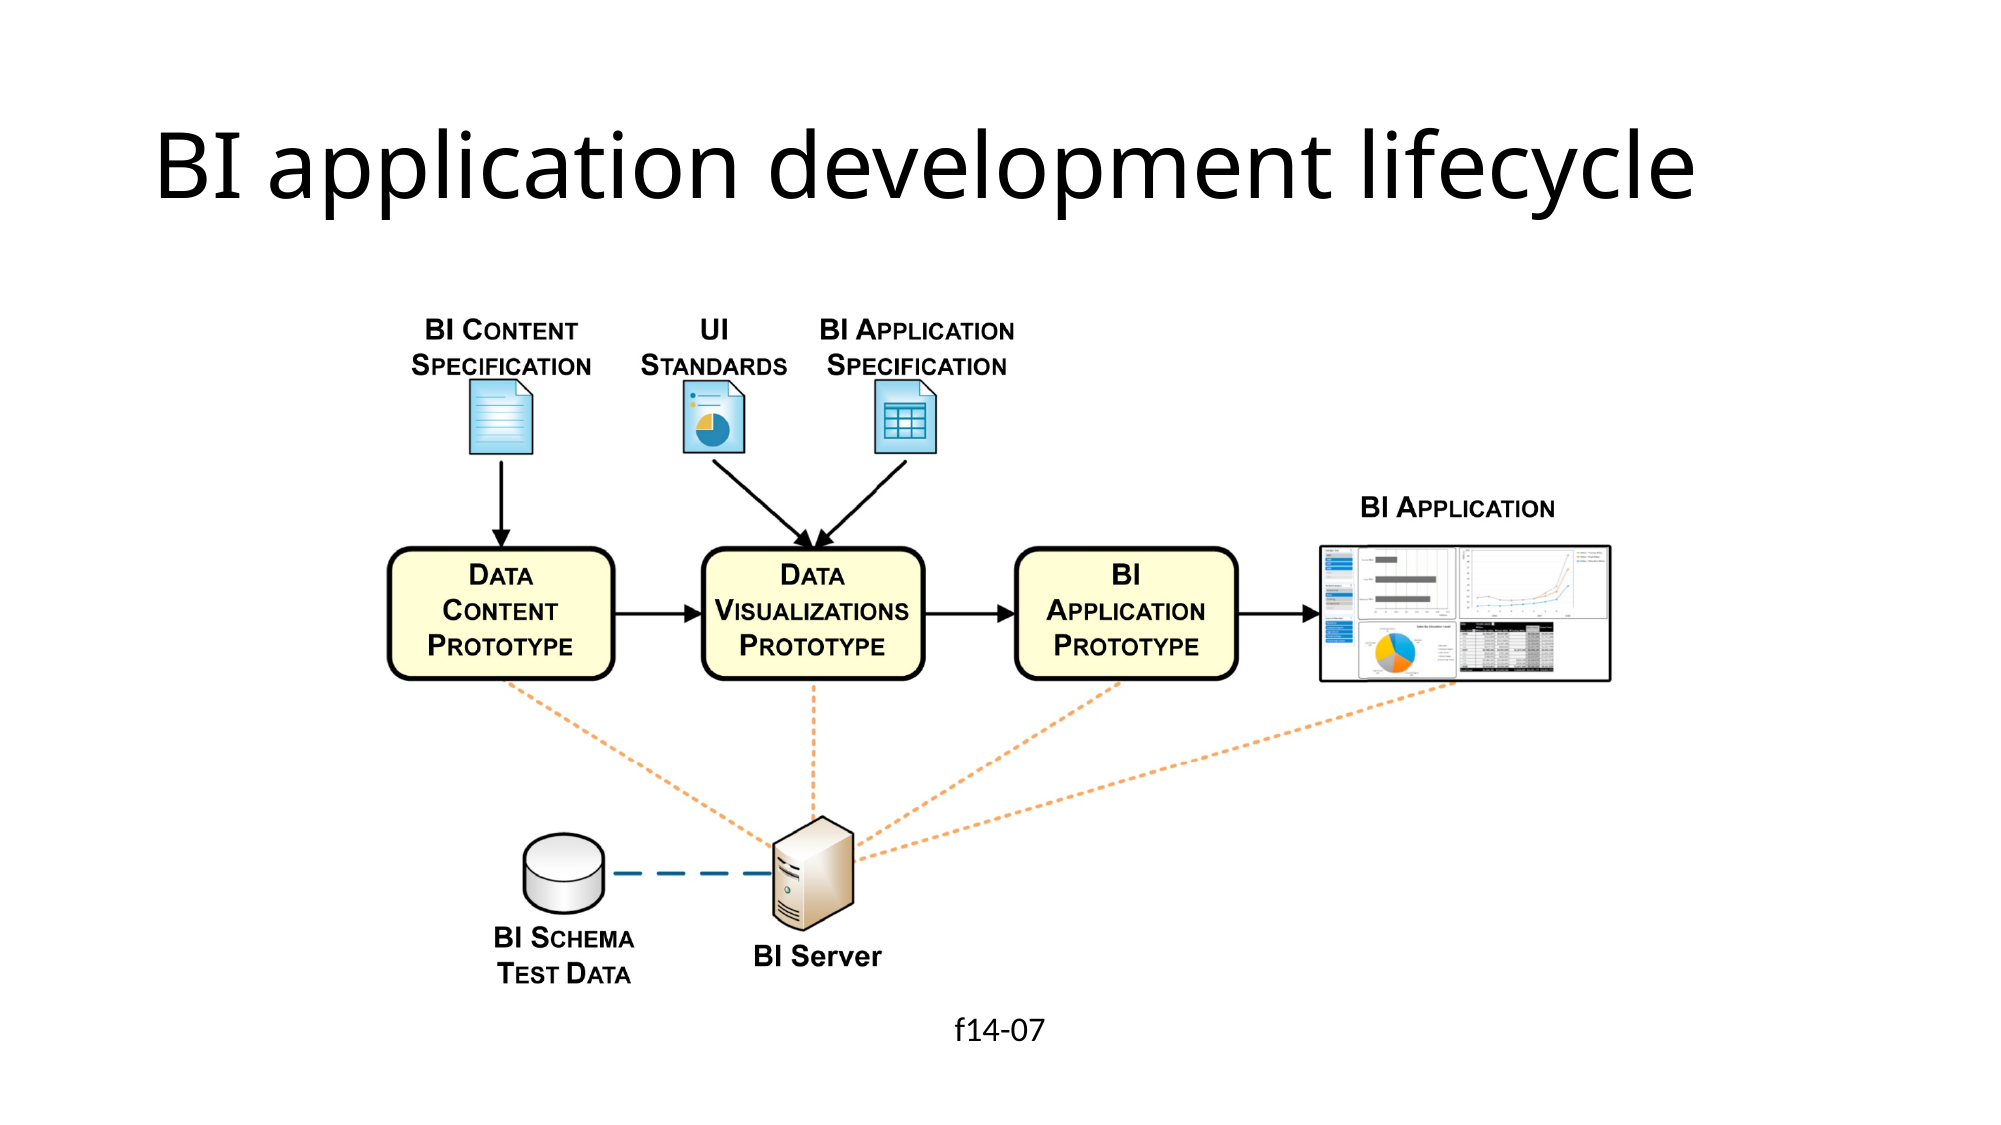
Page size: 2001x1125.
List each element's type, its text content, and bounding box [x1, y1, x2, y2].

title BI application development lifecycle [137, 59, 1863, 278]
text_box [386, 314, 1614, 1057]
